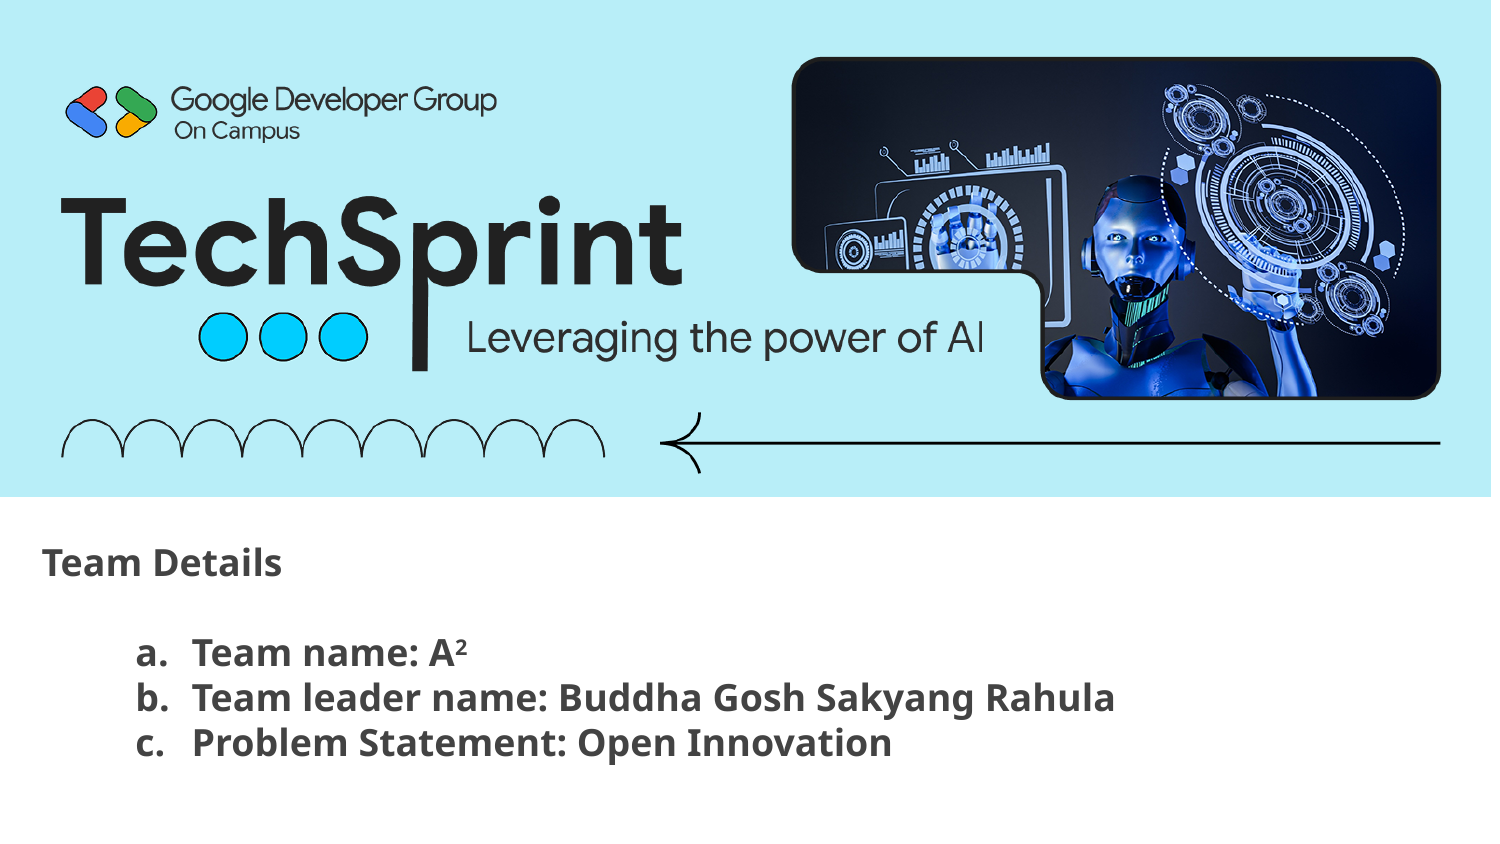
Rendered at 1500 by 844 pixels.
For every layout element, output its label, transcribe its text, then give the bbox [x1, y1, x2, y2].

picture [0, 0, 1491, 497]
text_box Team Details Team name: A2 Team leader name: Buddha Gosh Sakyang Rahula Problem Statement: Open Innovation [26, 524, 1464, 804]
